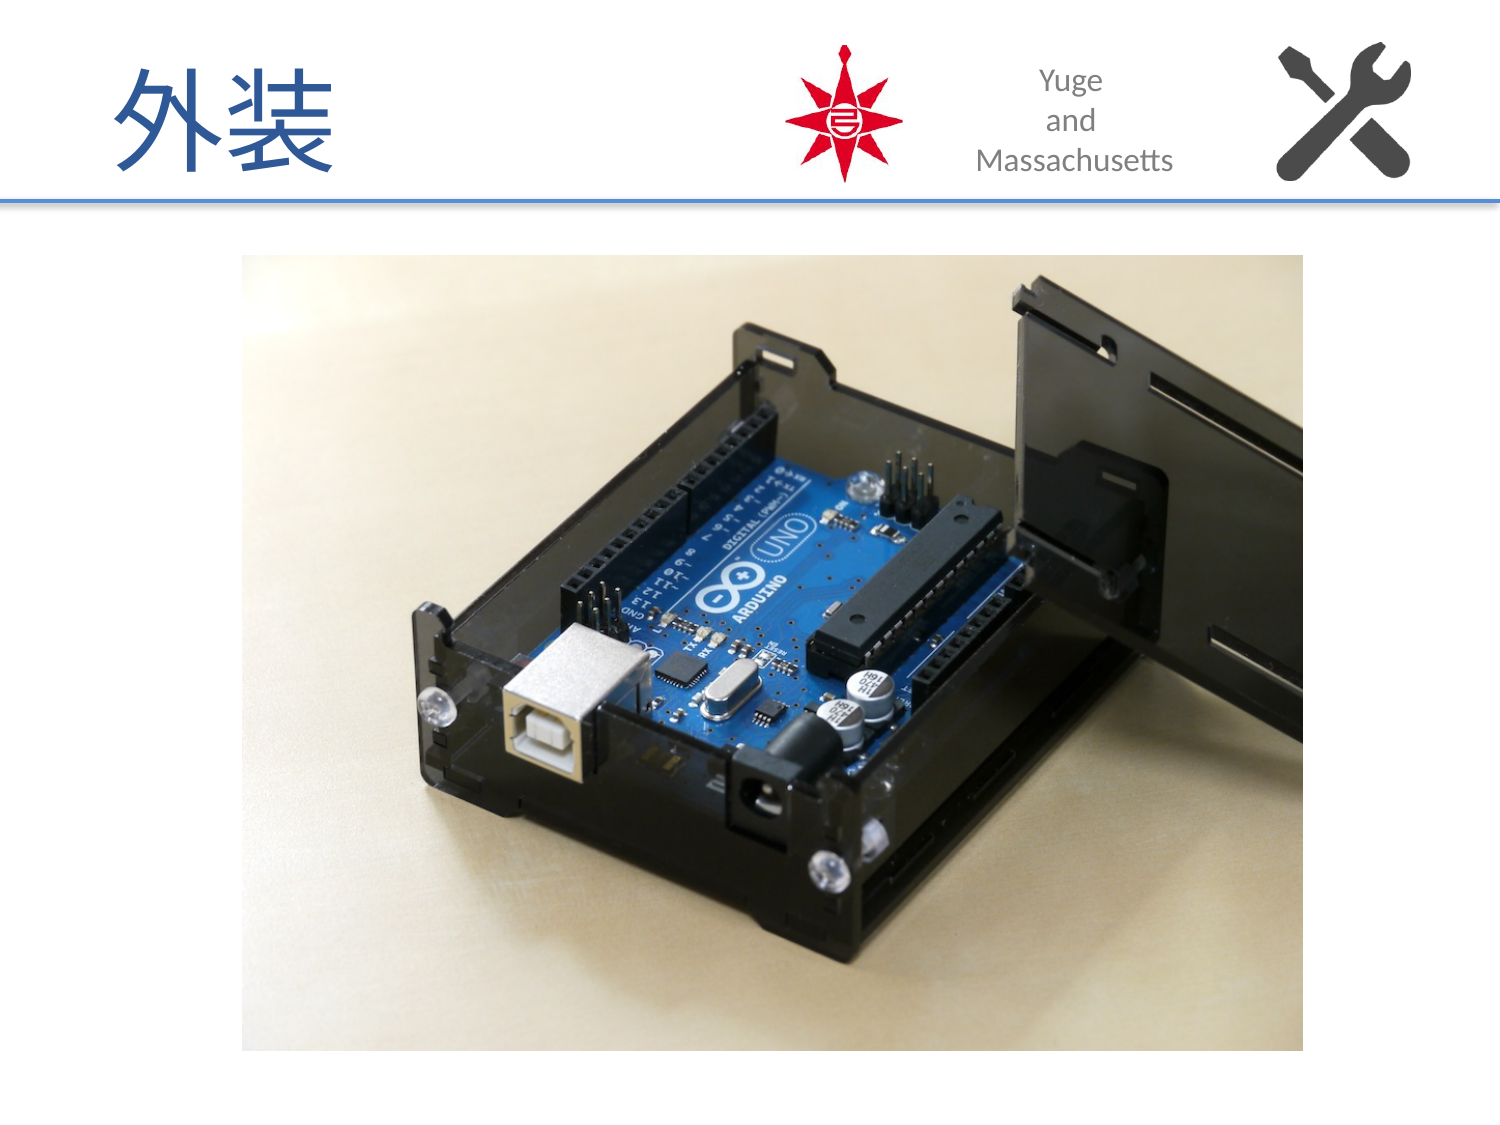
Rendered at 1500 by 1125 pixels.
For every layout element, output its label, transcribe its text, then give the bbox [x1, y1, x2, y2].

title 外装 [29, 54, 420, 184]
picture [1273, 42, 1413, 181]
picture [241, 255, 1303, 1051]
picture [785, 44, 903, 192]
text_box Yuge and Massachusetts [927, 50, 1223, 186]
